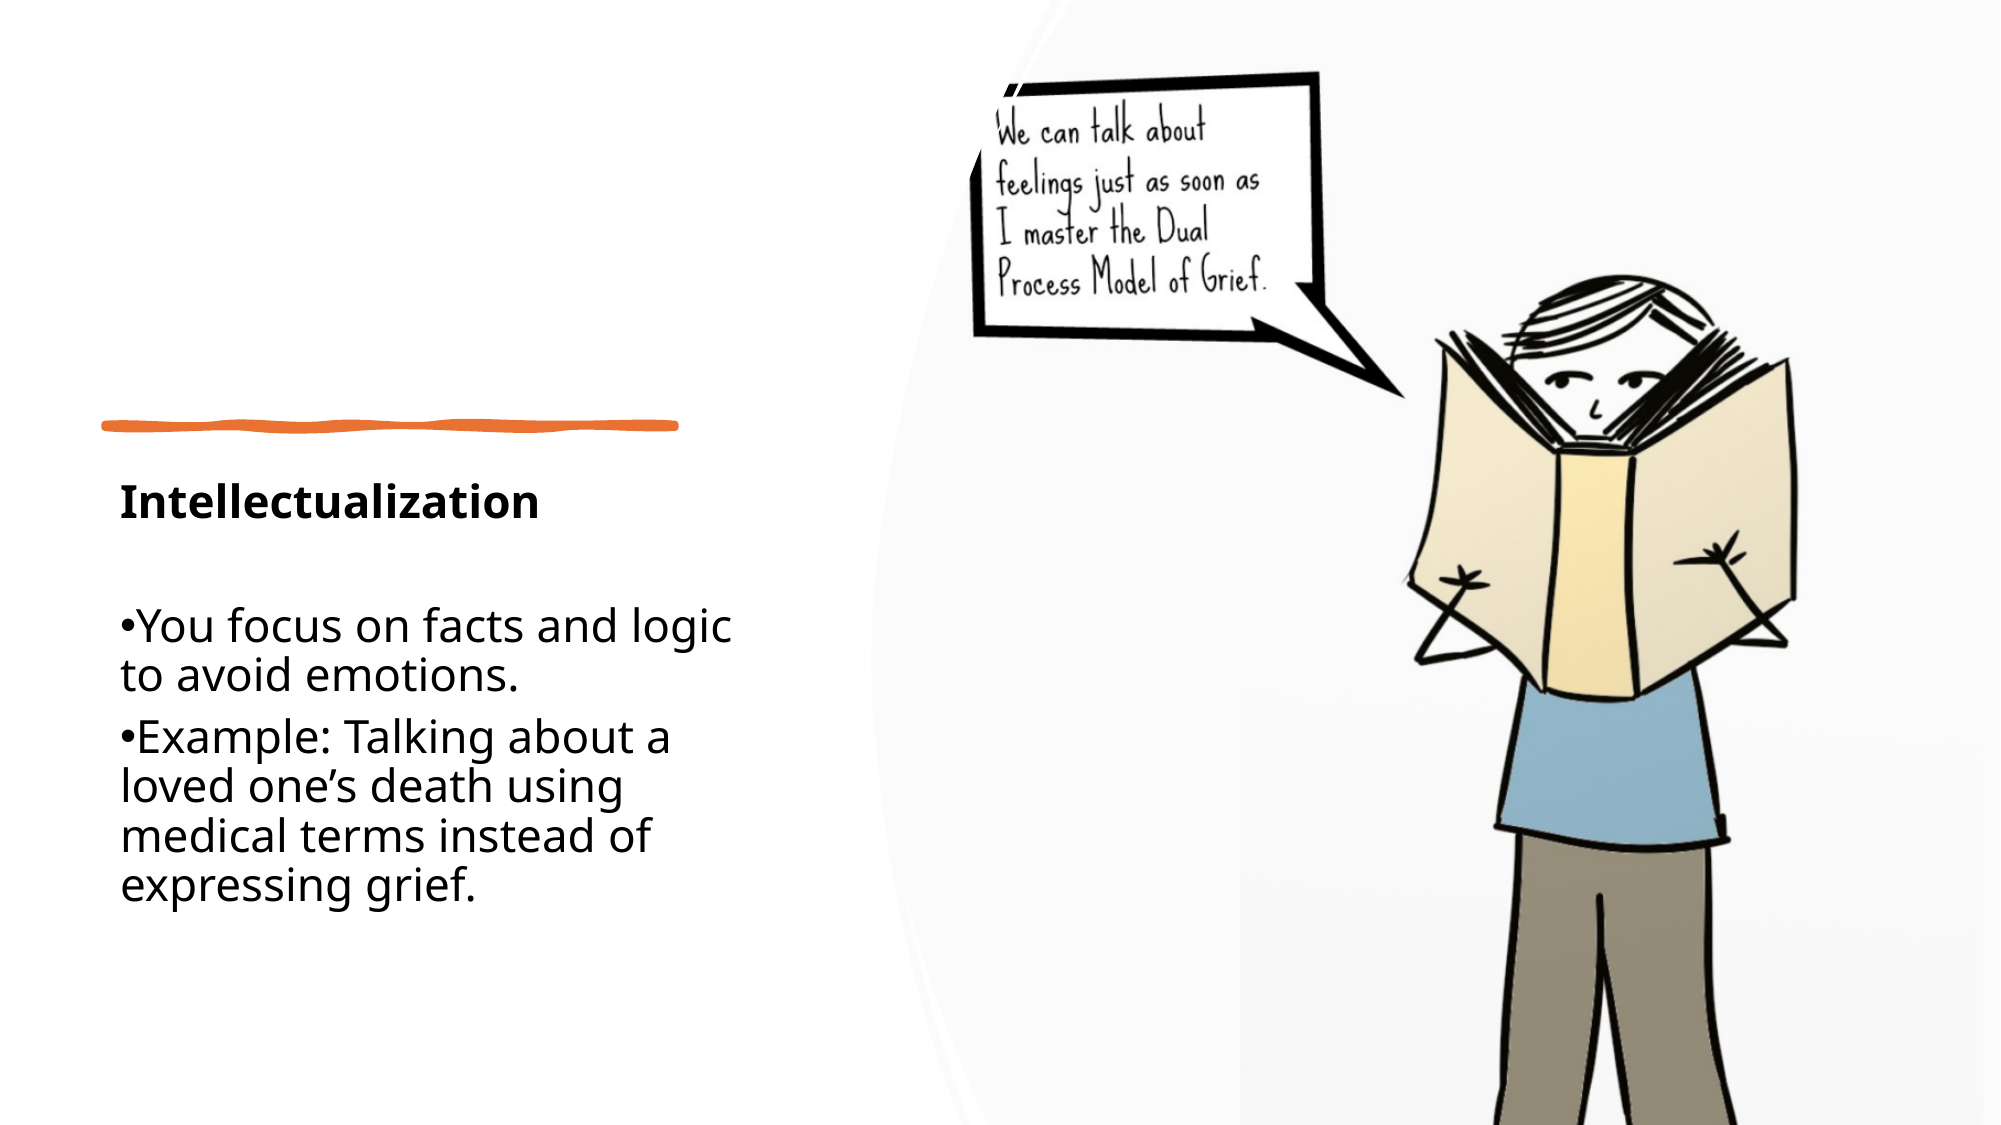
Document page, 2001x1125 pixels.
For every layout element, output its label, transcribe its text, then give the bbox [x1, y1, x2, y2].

text_box Intellectualization You focus on facts and logic to avoid emotions. Example: Talking about a loved one’s death using medical terms instead of expressing grief. [104, 471, 802, 1016]
picture [870, 0, 2000, 1125]
text_box [0, 0, 870, 1125]
text_box [103, 420, 677, 432]
